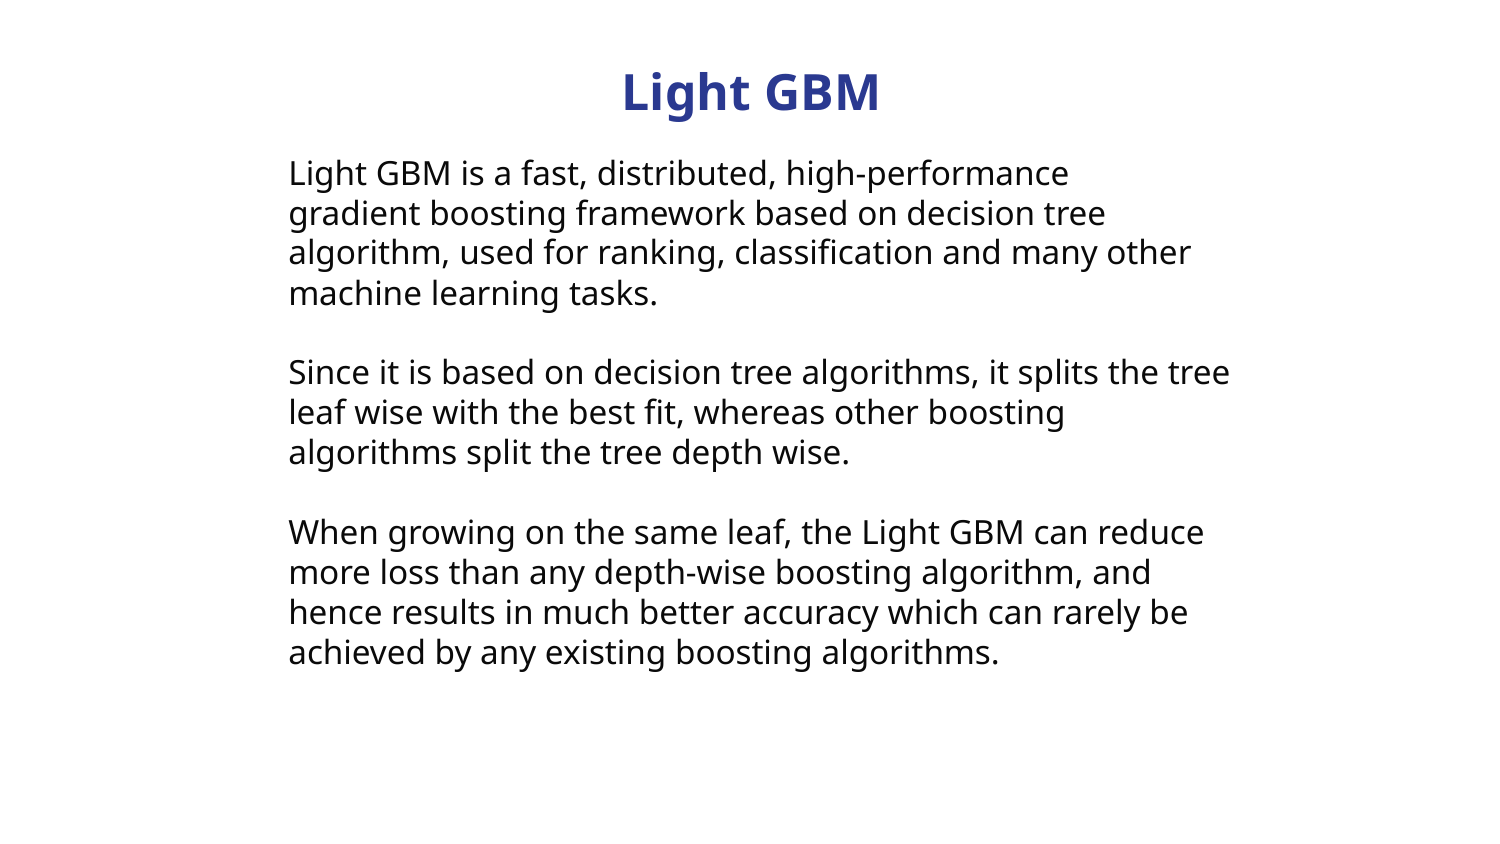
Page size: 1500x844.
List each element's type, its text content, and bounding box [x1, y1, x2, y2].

title Light GBM [52, 44, 1451, 145]
text_box Light GBM is a fast, distributed, high-performance gradient boosting framework based on decision tree algorithm, used for ranking, classification and many other machine learning tasks. Since it is based on decision tree algorithms, it splits the tree leaf wise with the best fit, whereas other boosting algorithms split the tree depth wise. When growing on the same leaf, the Light GBM can reduce more loss than any depth-wise boosting algorithm, and hence results in much better accuracy which can rarely be achieved by any existing boosting algorithms. [273, 144, 1251, 719]
